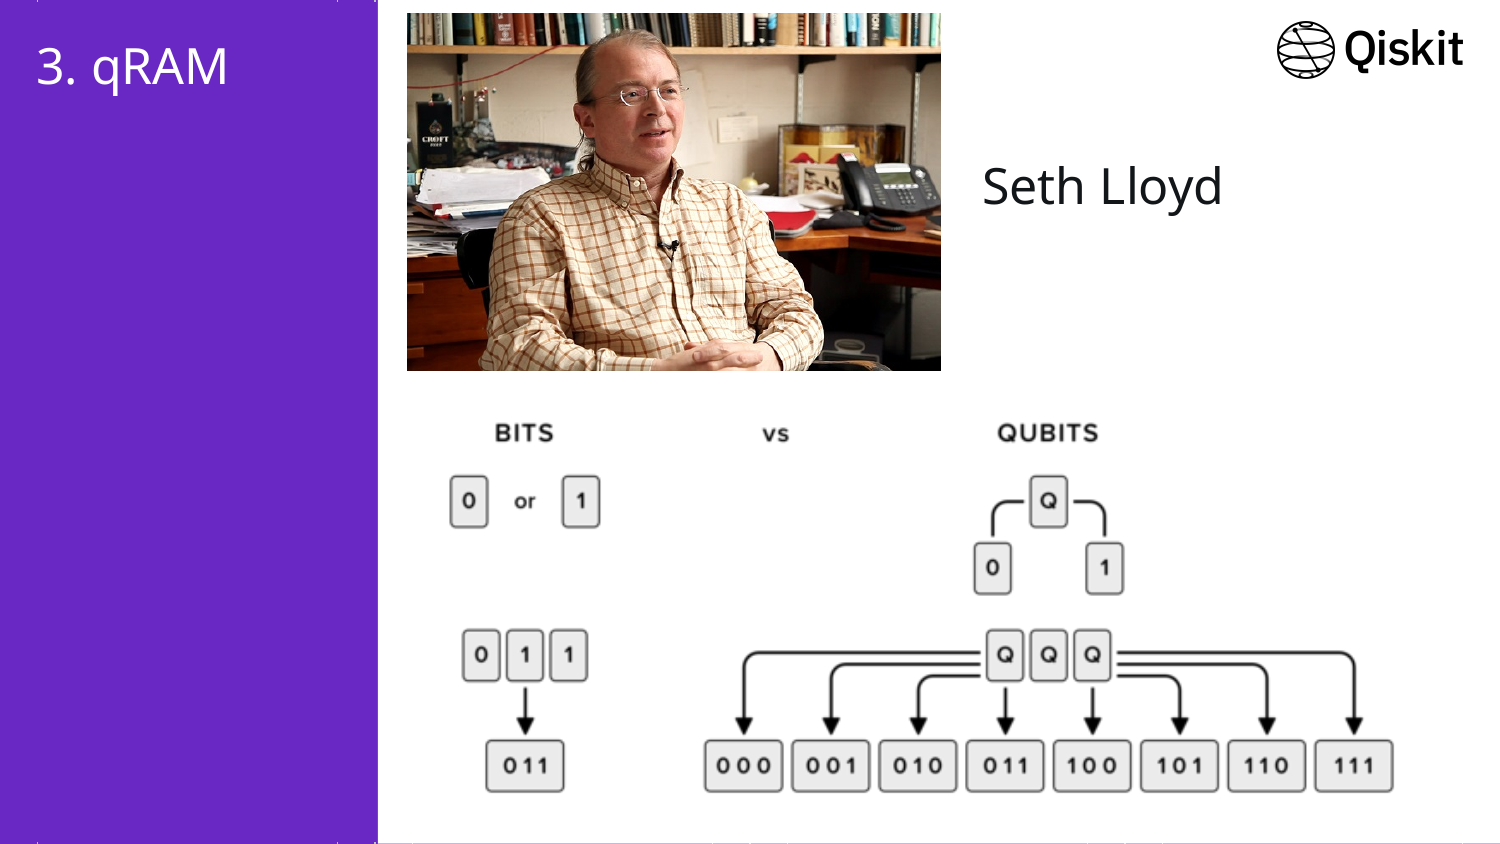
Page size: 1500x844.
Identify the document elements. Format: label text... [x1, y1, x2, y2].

list 3. qRAM [36, 28, 347, 167]
picture [406, 379, 1437, 836]
picture [406, 13, 942, 371]
picture [1277, 21, 1463, 79]
text_box Seth Lloyd [967, 139, 1316, 230]
